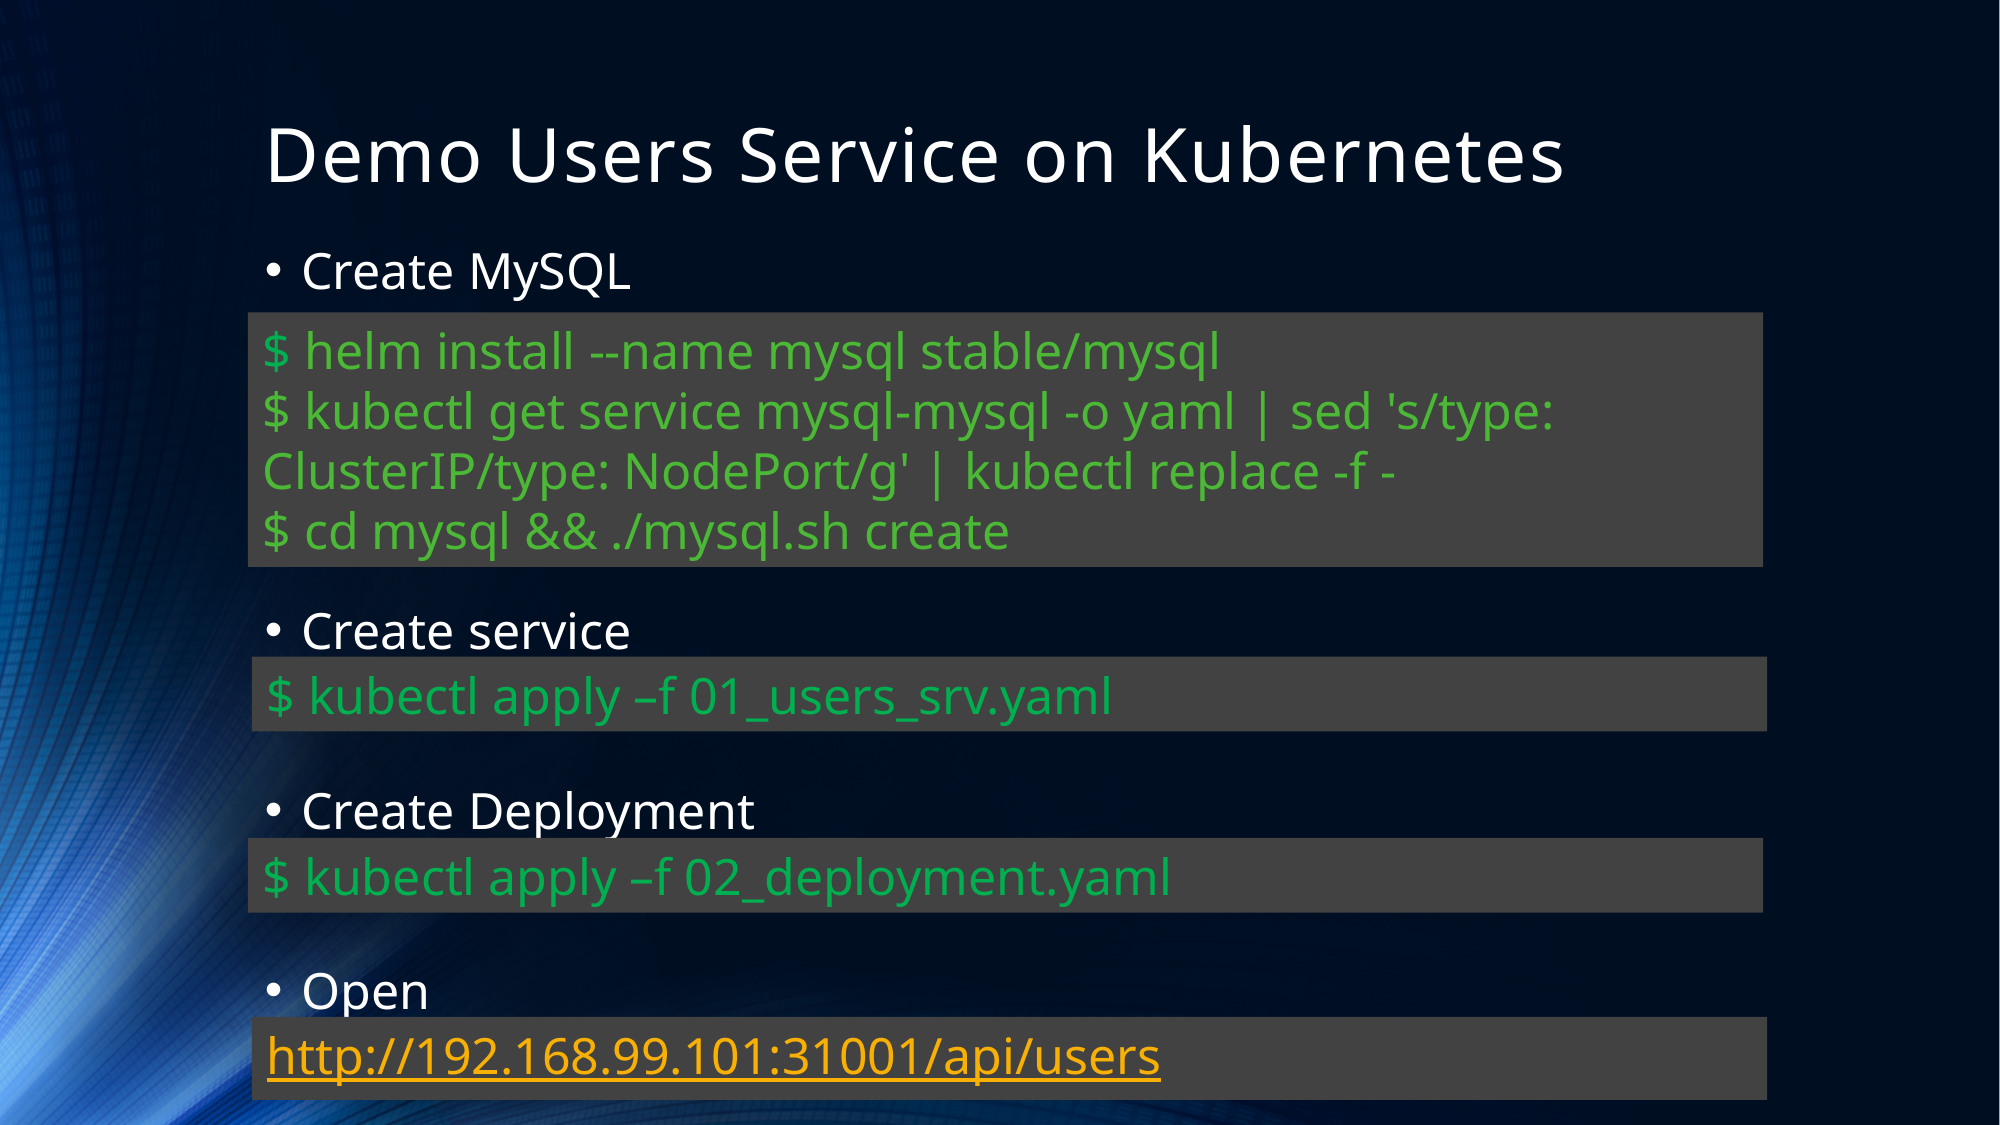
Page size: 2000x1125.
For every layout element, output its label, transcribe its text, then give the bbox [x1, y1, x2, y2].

text_box $ helm install --name mysql stable/mysql $ kubectl get service mysql-mysql -o yaml | sed 's/type: ClusterIP/type: NodePort/g' | kubectl replace -f - $ cd mysql && ./mysql.sh create [247, 312, 1764, 567]
text_box $ kubectl apply –f 02_deployment.yaml [247, 837, 1764, 913]
list Create MySQL Create service Create Deployment Open [249, 231, 1765, 1071]
text_box $ kubectl apply –f 01_users_srv.yaml [251, 656, 1768, 732]
text_box http://192.168.99.101:31001/api/users [251, 1016, 1768, 1100]
title Demo Users Service on Kubernetes [249, 62, 1750, 207]
picture [0, 0, 2000, 1125]
